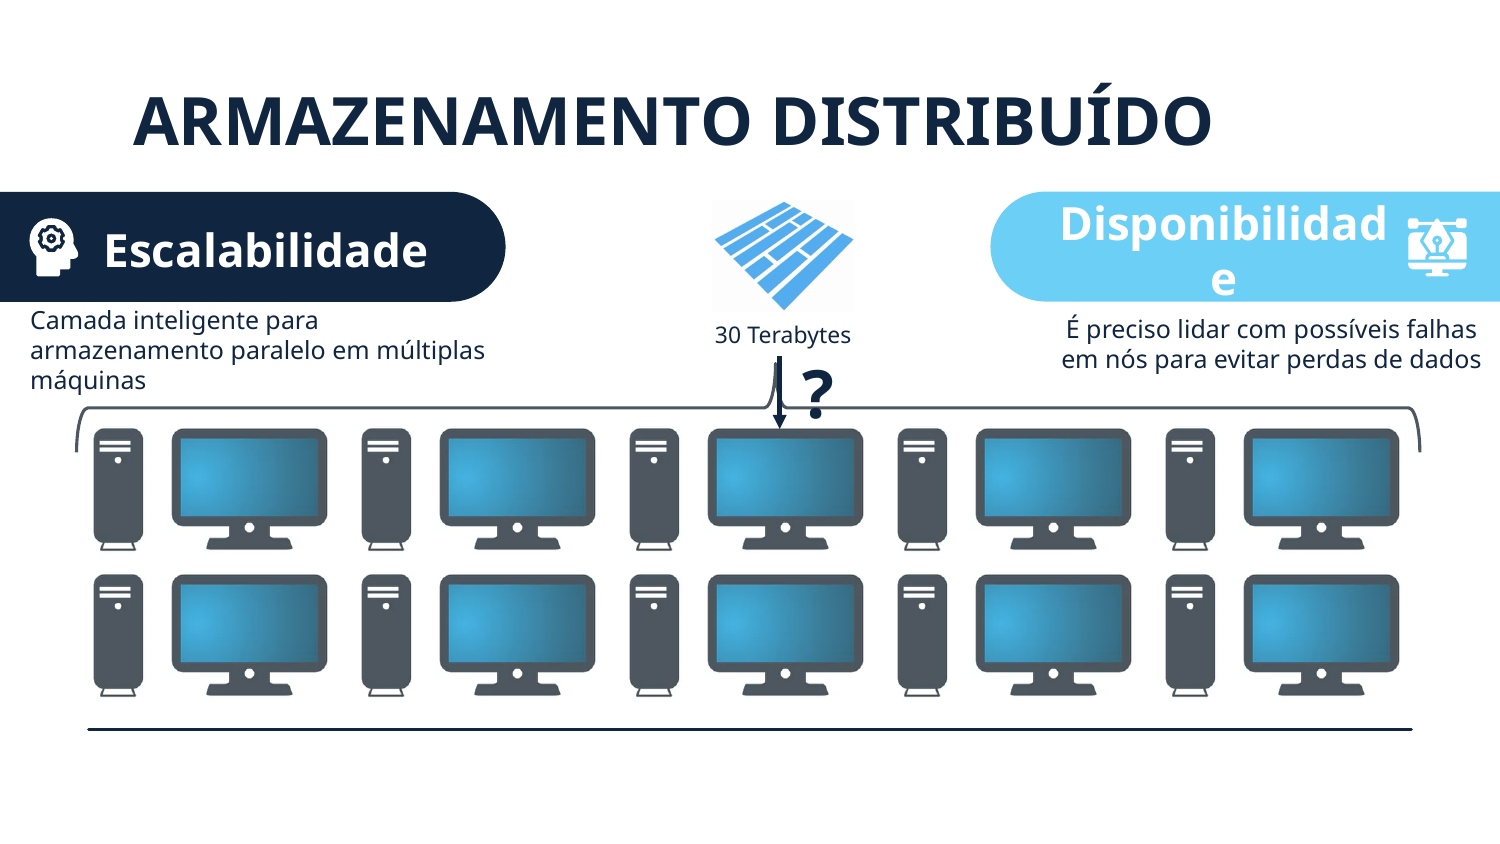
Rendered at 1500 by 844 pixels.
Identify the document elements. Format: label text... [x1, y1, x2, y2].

picture [1151, 417, 1411, 709]
text_box É preciso lidar com possíveis falhas em nós para evitar perdas de dados [1043, 306, 1500, 381]
text_box Disponibilidade [1031, 219, 1404, 280]
text_box ? [787, 359, 846, 415]
picture [79, 417, 339, 709]
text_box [1407, 217, 1467, 277]
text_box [626, 200, 941, 350]
text_box [80, 363, 775, 418]
picture [615, 417, 875, 709]
text_box [990, 191, 1500, 302]
text_box [0, 191, 506, 302]
picture [883, 417, 1143, 709]
subtitle Escalabilidade [83, 219, 449, 280]
text_box [846, 407, 1421, 453]
title ARMAZENAMENTO DISTRIBUÍDO [118, 63, 1382, 161]
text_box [29, 217, 79, 277]
subtitle Camada inteligente para armazenamento paralelo em múltiplas máquinas [15, 312, 533, 387]
picture [347, 417, 607, 709]
